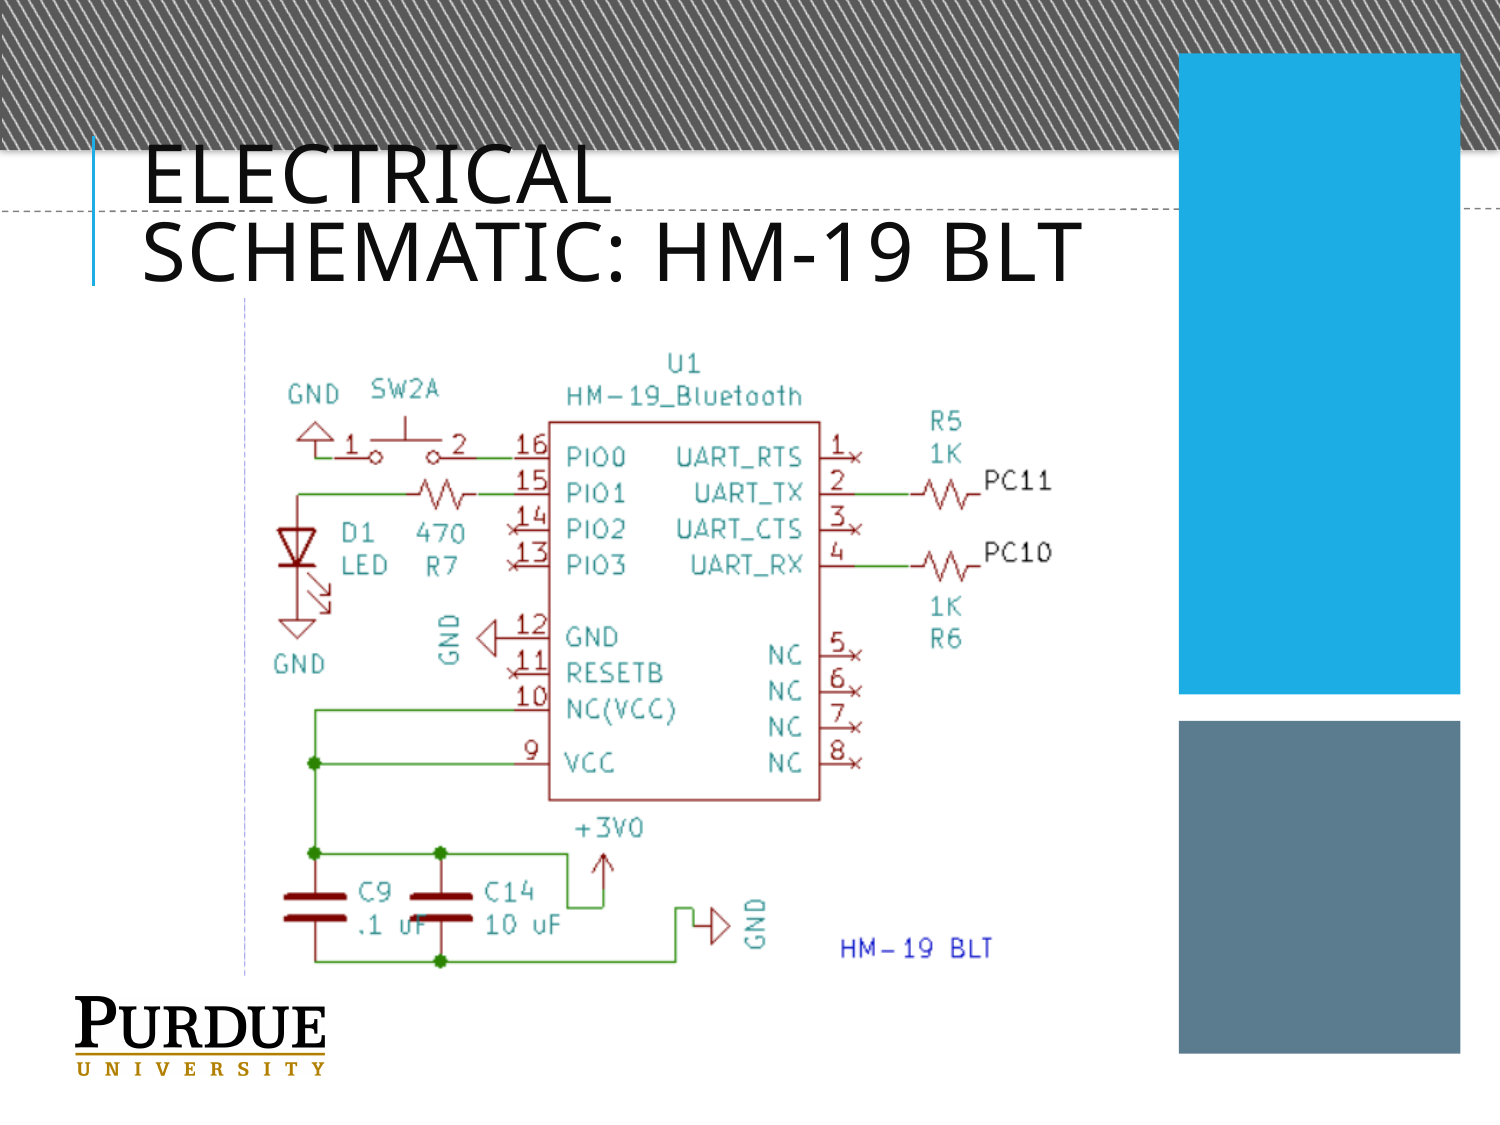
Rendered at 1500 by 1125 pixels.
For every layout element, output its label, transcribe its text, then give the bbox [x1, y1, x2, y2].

picture [244, 298, 1065, 976]
text_box [1178, 52, 1462, 696]
picture [75, 996, 325, 1076]
text_box [1178, 720, 1462, 1055]
title Electrical Schematic: HM-19 BLT [126, 96, 1113, 342]
